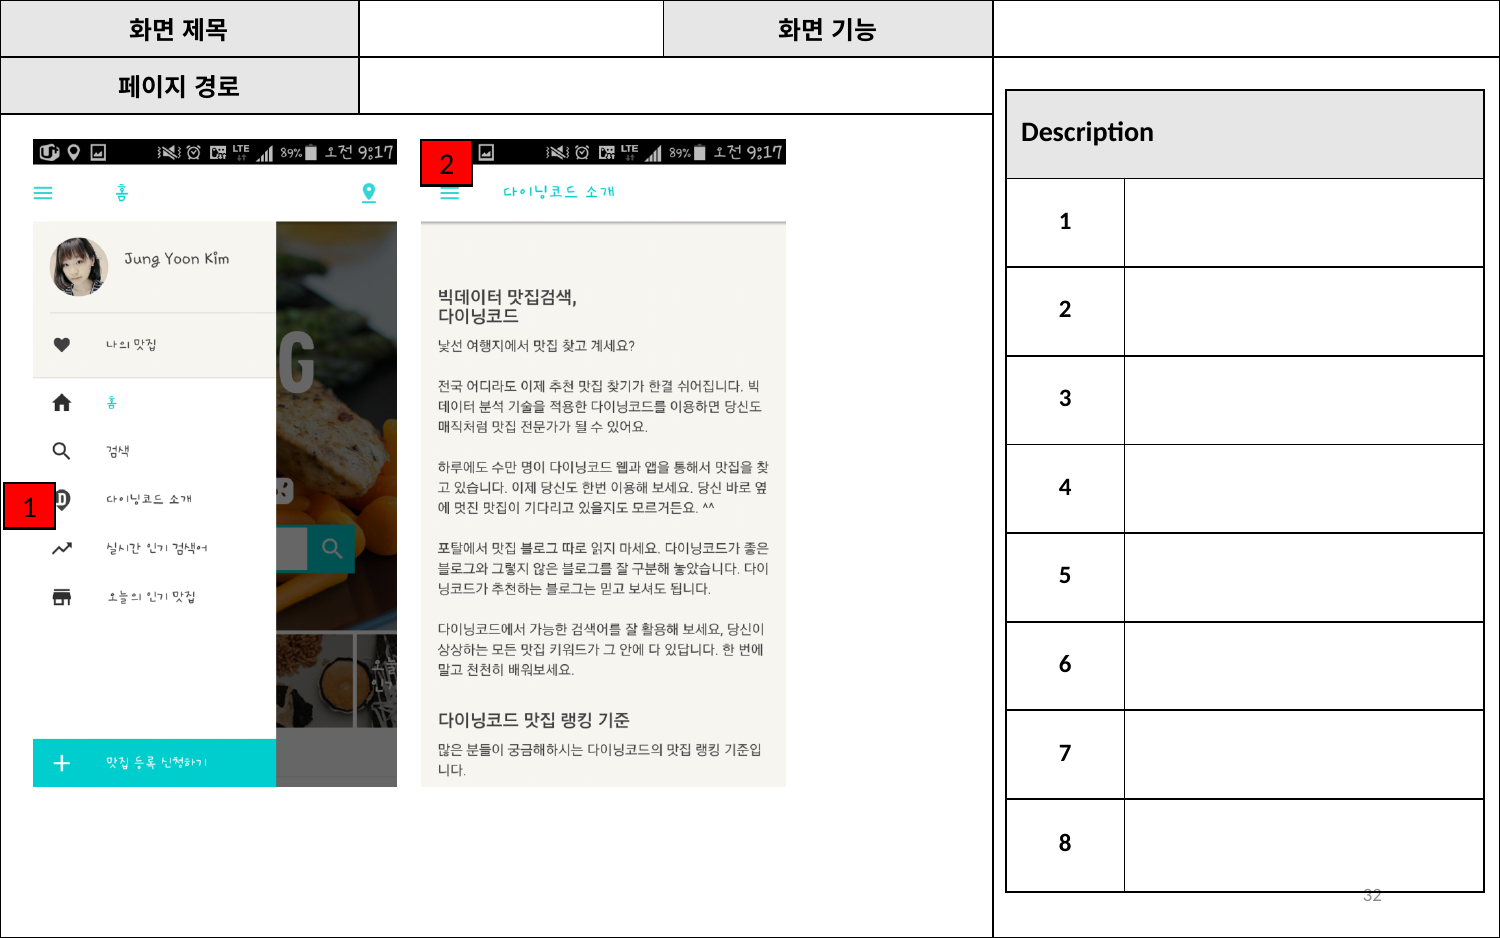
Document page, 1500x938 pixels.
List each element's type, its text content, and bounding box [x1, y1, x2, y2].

table_cell [994, 58, 1499, 937]
table_cell [1125, 623, 1483, 709]
table_cell [1125, 357, 1483, 444]
table_cell [1125, 268, 1483, 355]
table_cell [1, 115, 992, 937]
table_cell [360, 58, 992, 113]
table_header 화면 제목 [1, 1, 358, 56]
table_header [360, 1, 663, 56]
table_cell [1125, 800, 1483, 891]
table_cell [1125, 179, 1483, 266]
table_header 화면 기능 [664, 1, 992, 56]
table_cell 3 [1007, 357, 1124, 444]
table_cell 6 [1007, 623, 1124, 709]
table_cell [1125, 711, 1483, 798]
table_cell 5 [1007, 534, 1124, 621]
table_cell [1125, 534, 1483, 621]
table_cell [1125, 445, 1483, 532]
text_box 1 [3, 482, 33, 530]
picture [33, 139, 398, 787]
slide_number 32 [1059, 868, 1397, 919]
table_cell 페이지 경로 [1, 58, 358, 113]
table_cell 2 [1007, 268, 1124, 355]
picture [421, 139, 786, 787]
table_cell 8 [1007, 800, 1124, 891]
table_cell 7 [1007, 711, 1124, 798]
table_cell 4 [1007, 445, 1124, 532]
table_header [994, 1, 1499, 56]
table_cell 1 [1007, 179, 1124, 266]
table_header Description [1007, 91, 1483, 178]
